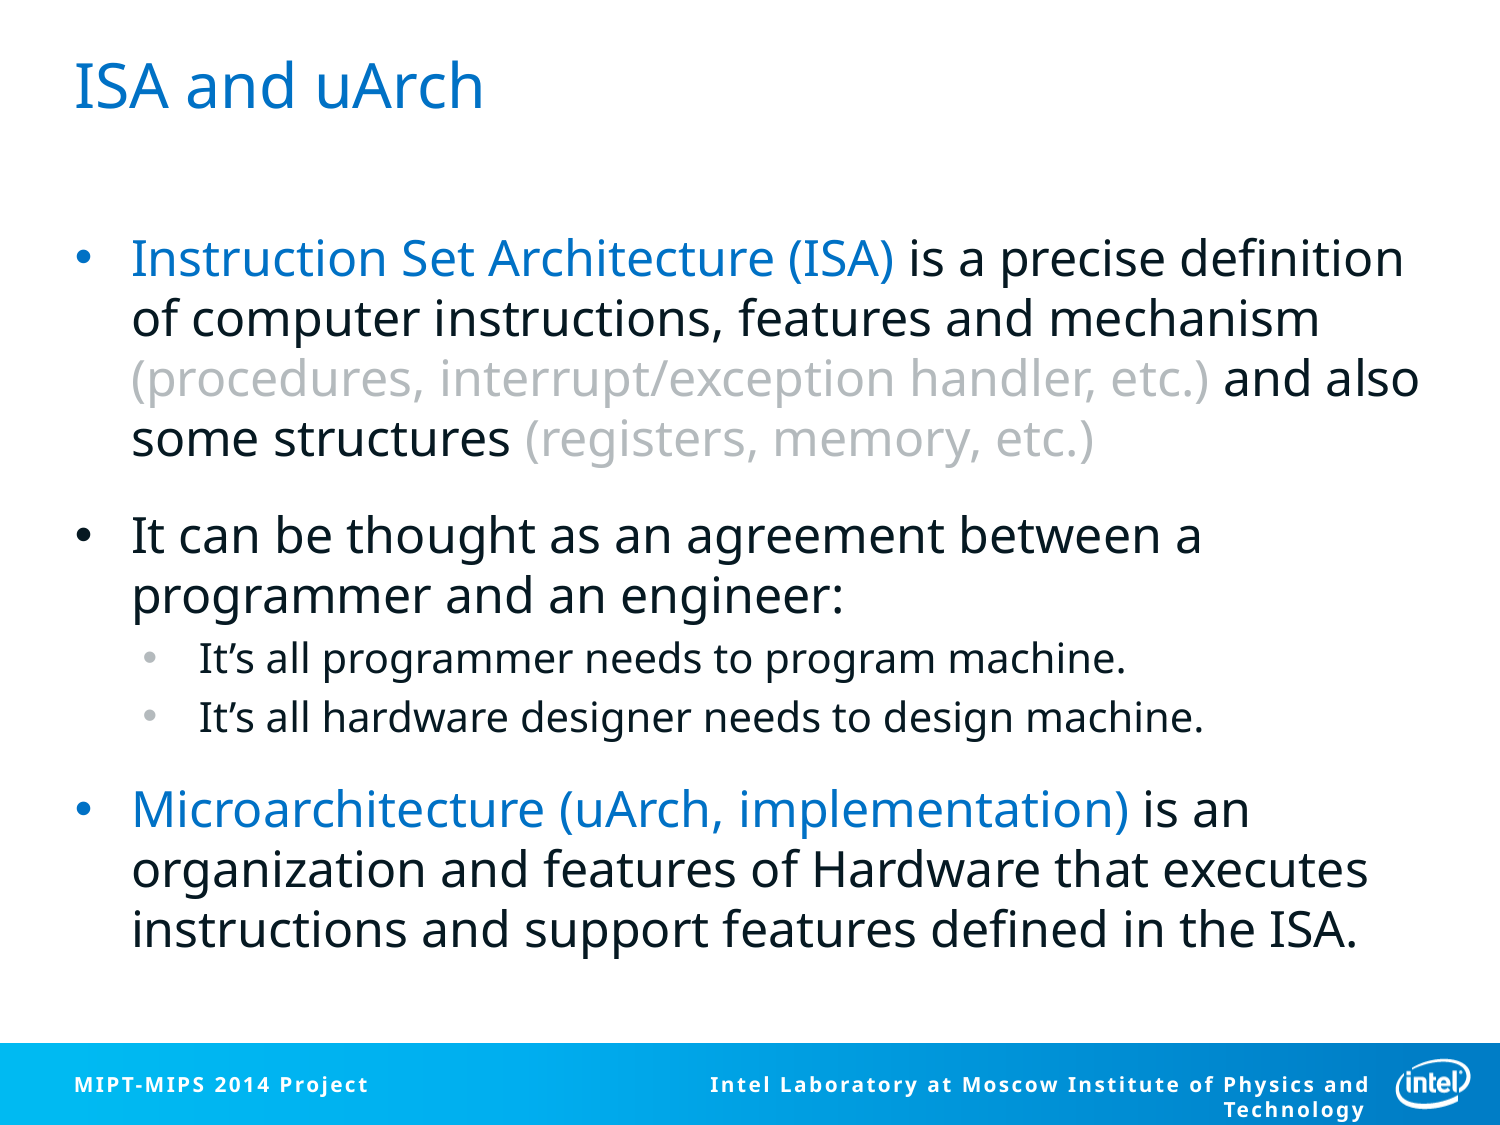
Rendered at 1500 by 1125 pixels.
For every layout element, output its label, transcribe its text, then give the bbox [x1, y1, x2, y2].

title ISA and uArch [74, 66, 1425, 214]
picture [1307, 1043, 1314, 1125]
picture [1289, 1043, 1296, 1125]
picture [1243, 1043, 1253, 1125]
picture [1324, 1043, 1500, 1125]
list Instruction Set Architecture (ISA) is a precise definition of computer instructions, features and mechanism (procedures, interrupt/exception handler, etc.) and also some structures (registers, memory, etc.) It can be thought as an agreement between a programmer and an engineer: It’s all programmer needs to program machine. It’s all hardware designer needs to design machine. Microarchitecture (uArch, implementation) is an organization and features of Hardware that executes instructions and support features defined in the ISA. [74, 226, 1425, 971]
